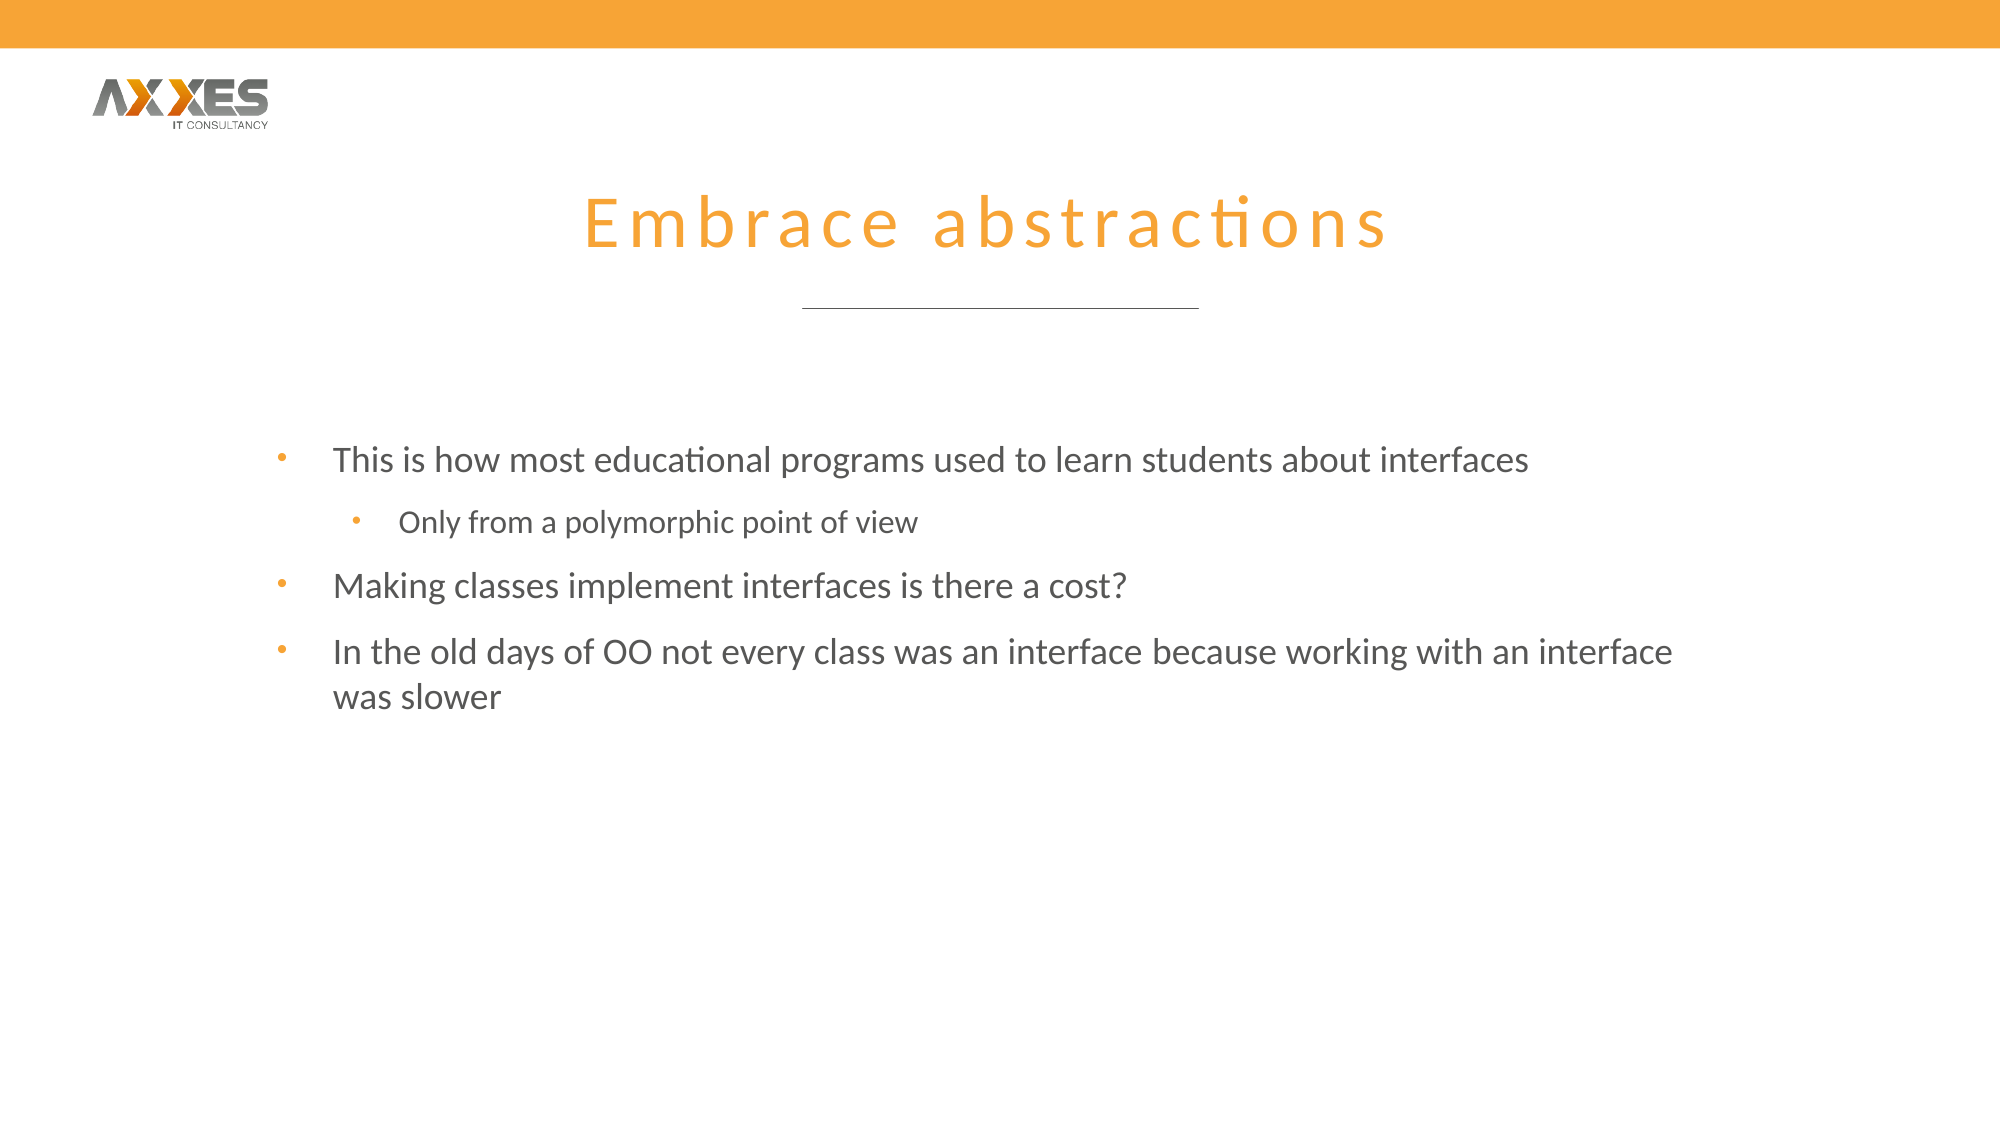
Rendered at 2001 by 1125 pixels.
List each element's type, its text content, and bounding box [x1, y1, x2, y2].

list This is how most educational programs used to learn students about interfaces Only from a polymorphic point of view Making classes implement interfaces is there a cost? In the old days of OO not every class was an interface​ because working with an interface was slower​ [261, 427, 1710, 988]
title Embrace abstractions [267, 159, 1705, 276]
picture [92, 79, 268, 129]
